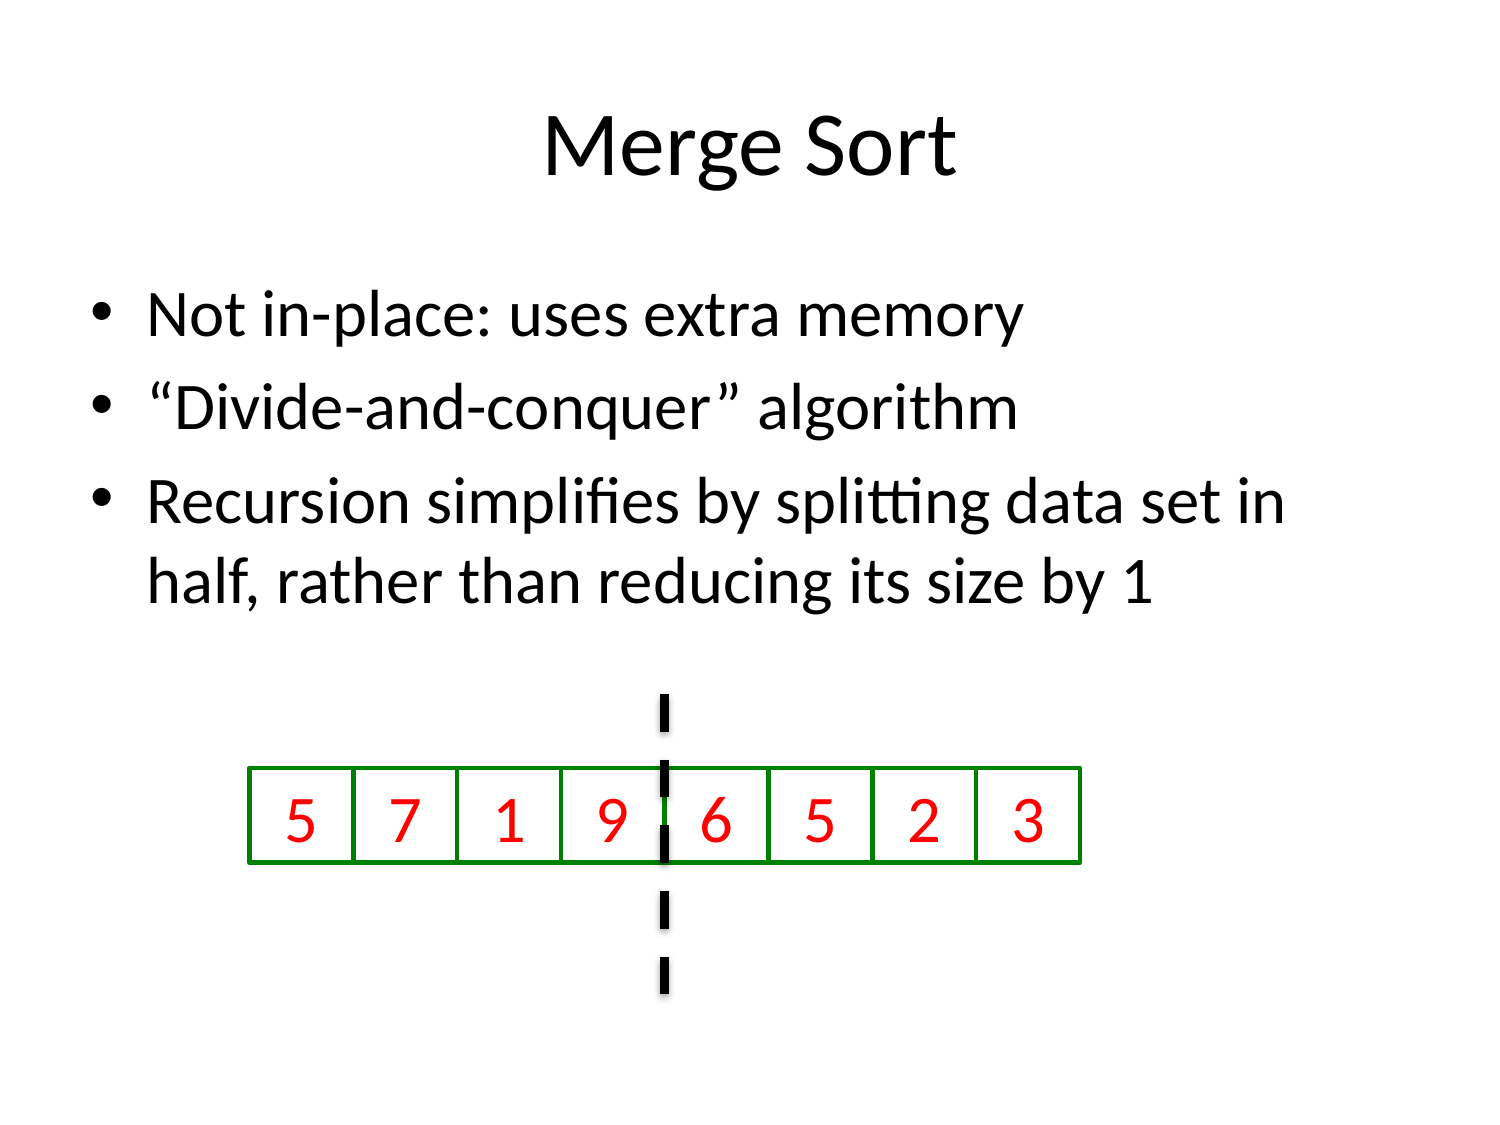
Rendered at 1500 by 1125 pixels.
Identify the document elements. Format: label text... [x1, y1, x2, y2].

text_box 5 [768, 767, 872, 863]
text_box 6 [670, 767, 768, 863]
text_box 7 [353, 767, 457, 863]
text_box 5 [249, 767, 353, 863]
text_box 3 [976, 767, 1080, 863]
title Merge Sort [75, 45, 1425, 233]
list Not in-place: uses extra memory “Divide-and-conquer” algorithm Recursion simplifies by splitting data set in half, rather than reducing its size by 1 [75, 262, 1425, 709]
text_box 9 [560, 767, 660, 863]
text_box 2 [872, 767, 976, 863]
text_box 1 [457, 767, 560, 863]
